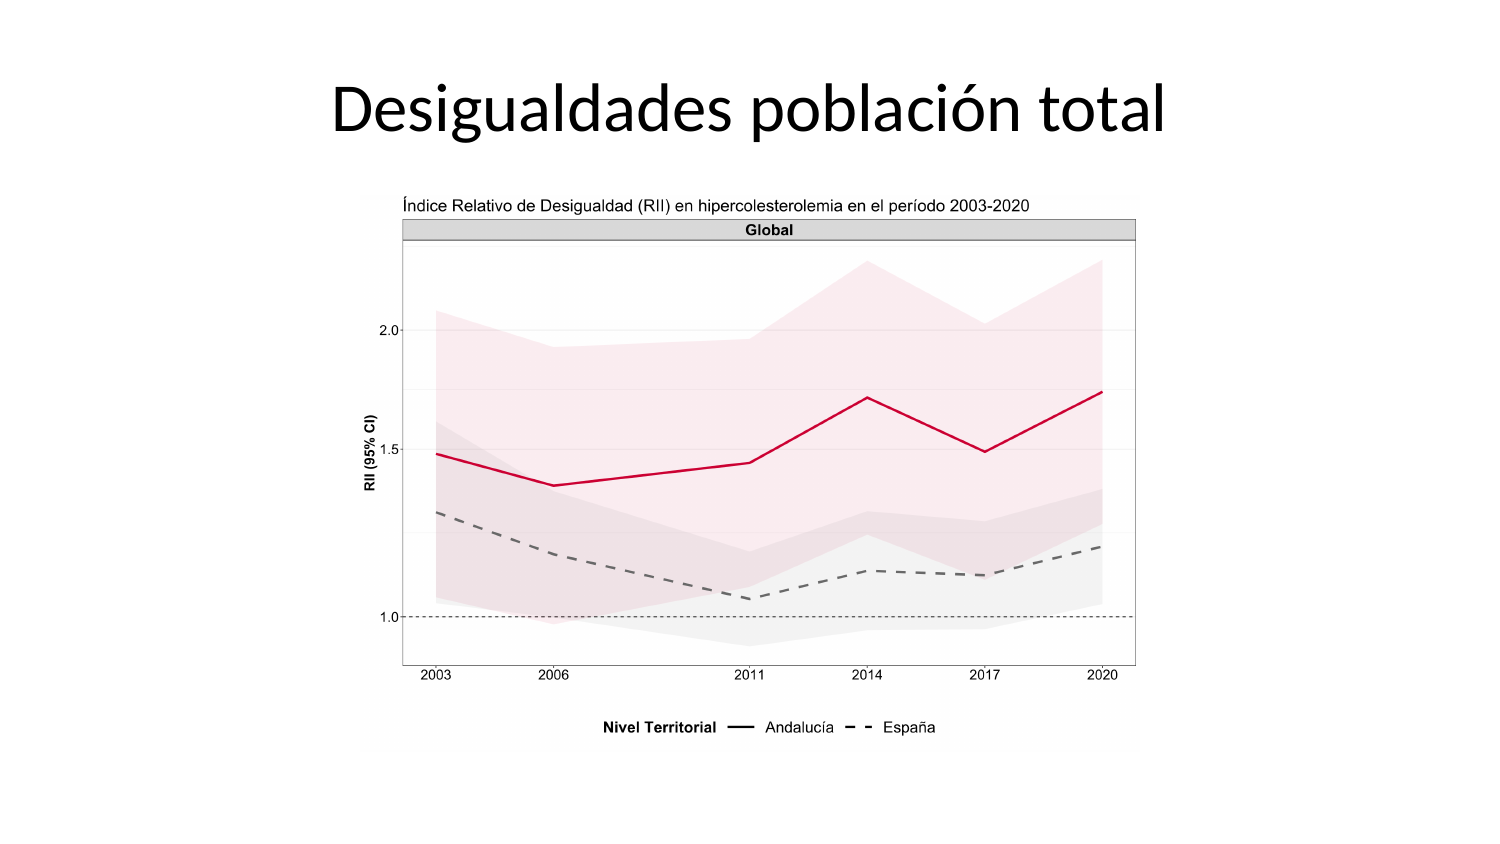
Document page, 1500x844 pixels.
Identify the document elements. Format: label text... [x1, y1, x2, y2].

title Desigualdades población total [75, 33, 1425, 175]
picture [360, 195, 1140, 753]
